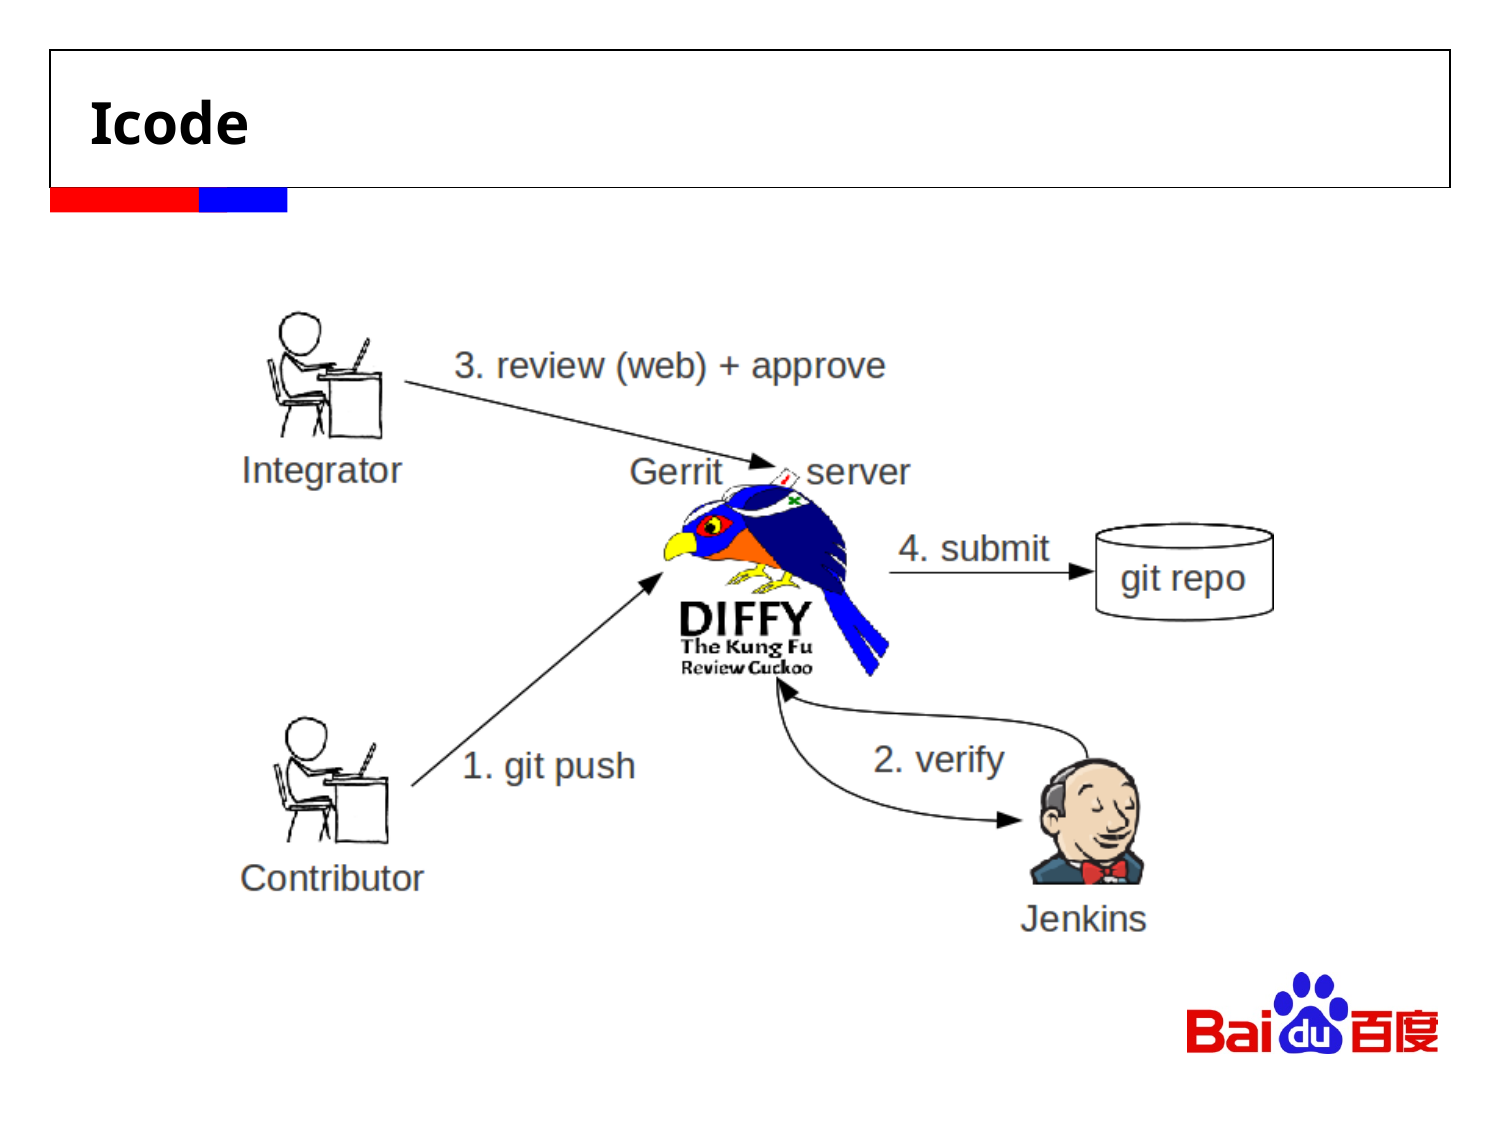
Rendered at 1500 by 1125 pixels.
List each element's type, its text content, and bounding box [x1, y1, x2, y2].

title Icode [74, 56, 1426, 185]
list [226, 308, 1274, 950]
picture [1187, 972, 1438, 1054]
